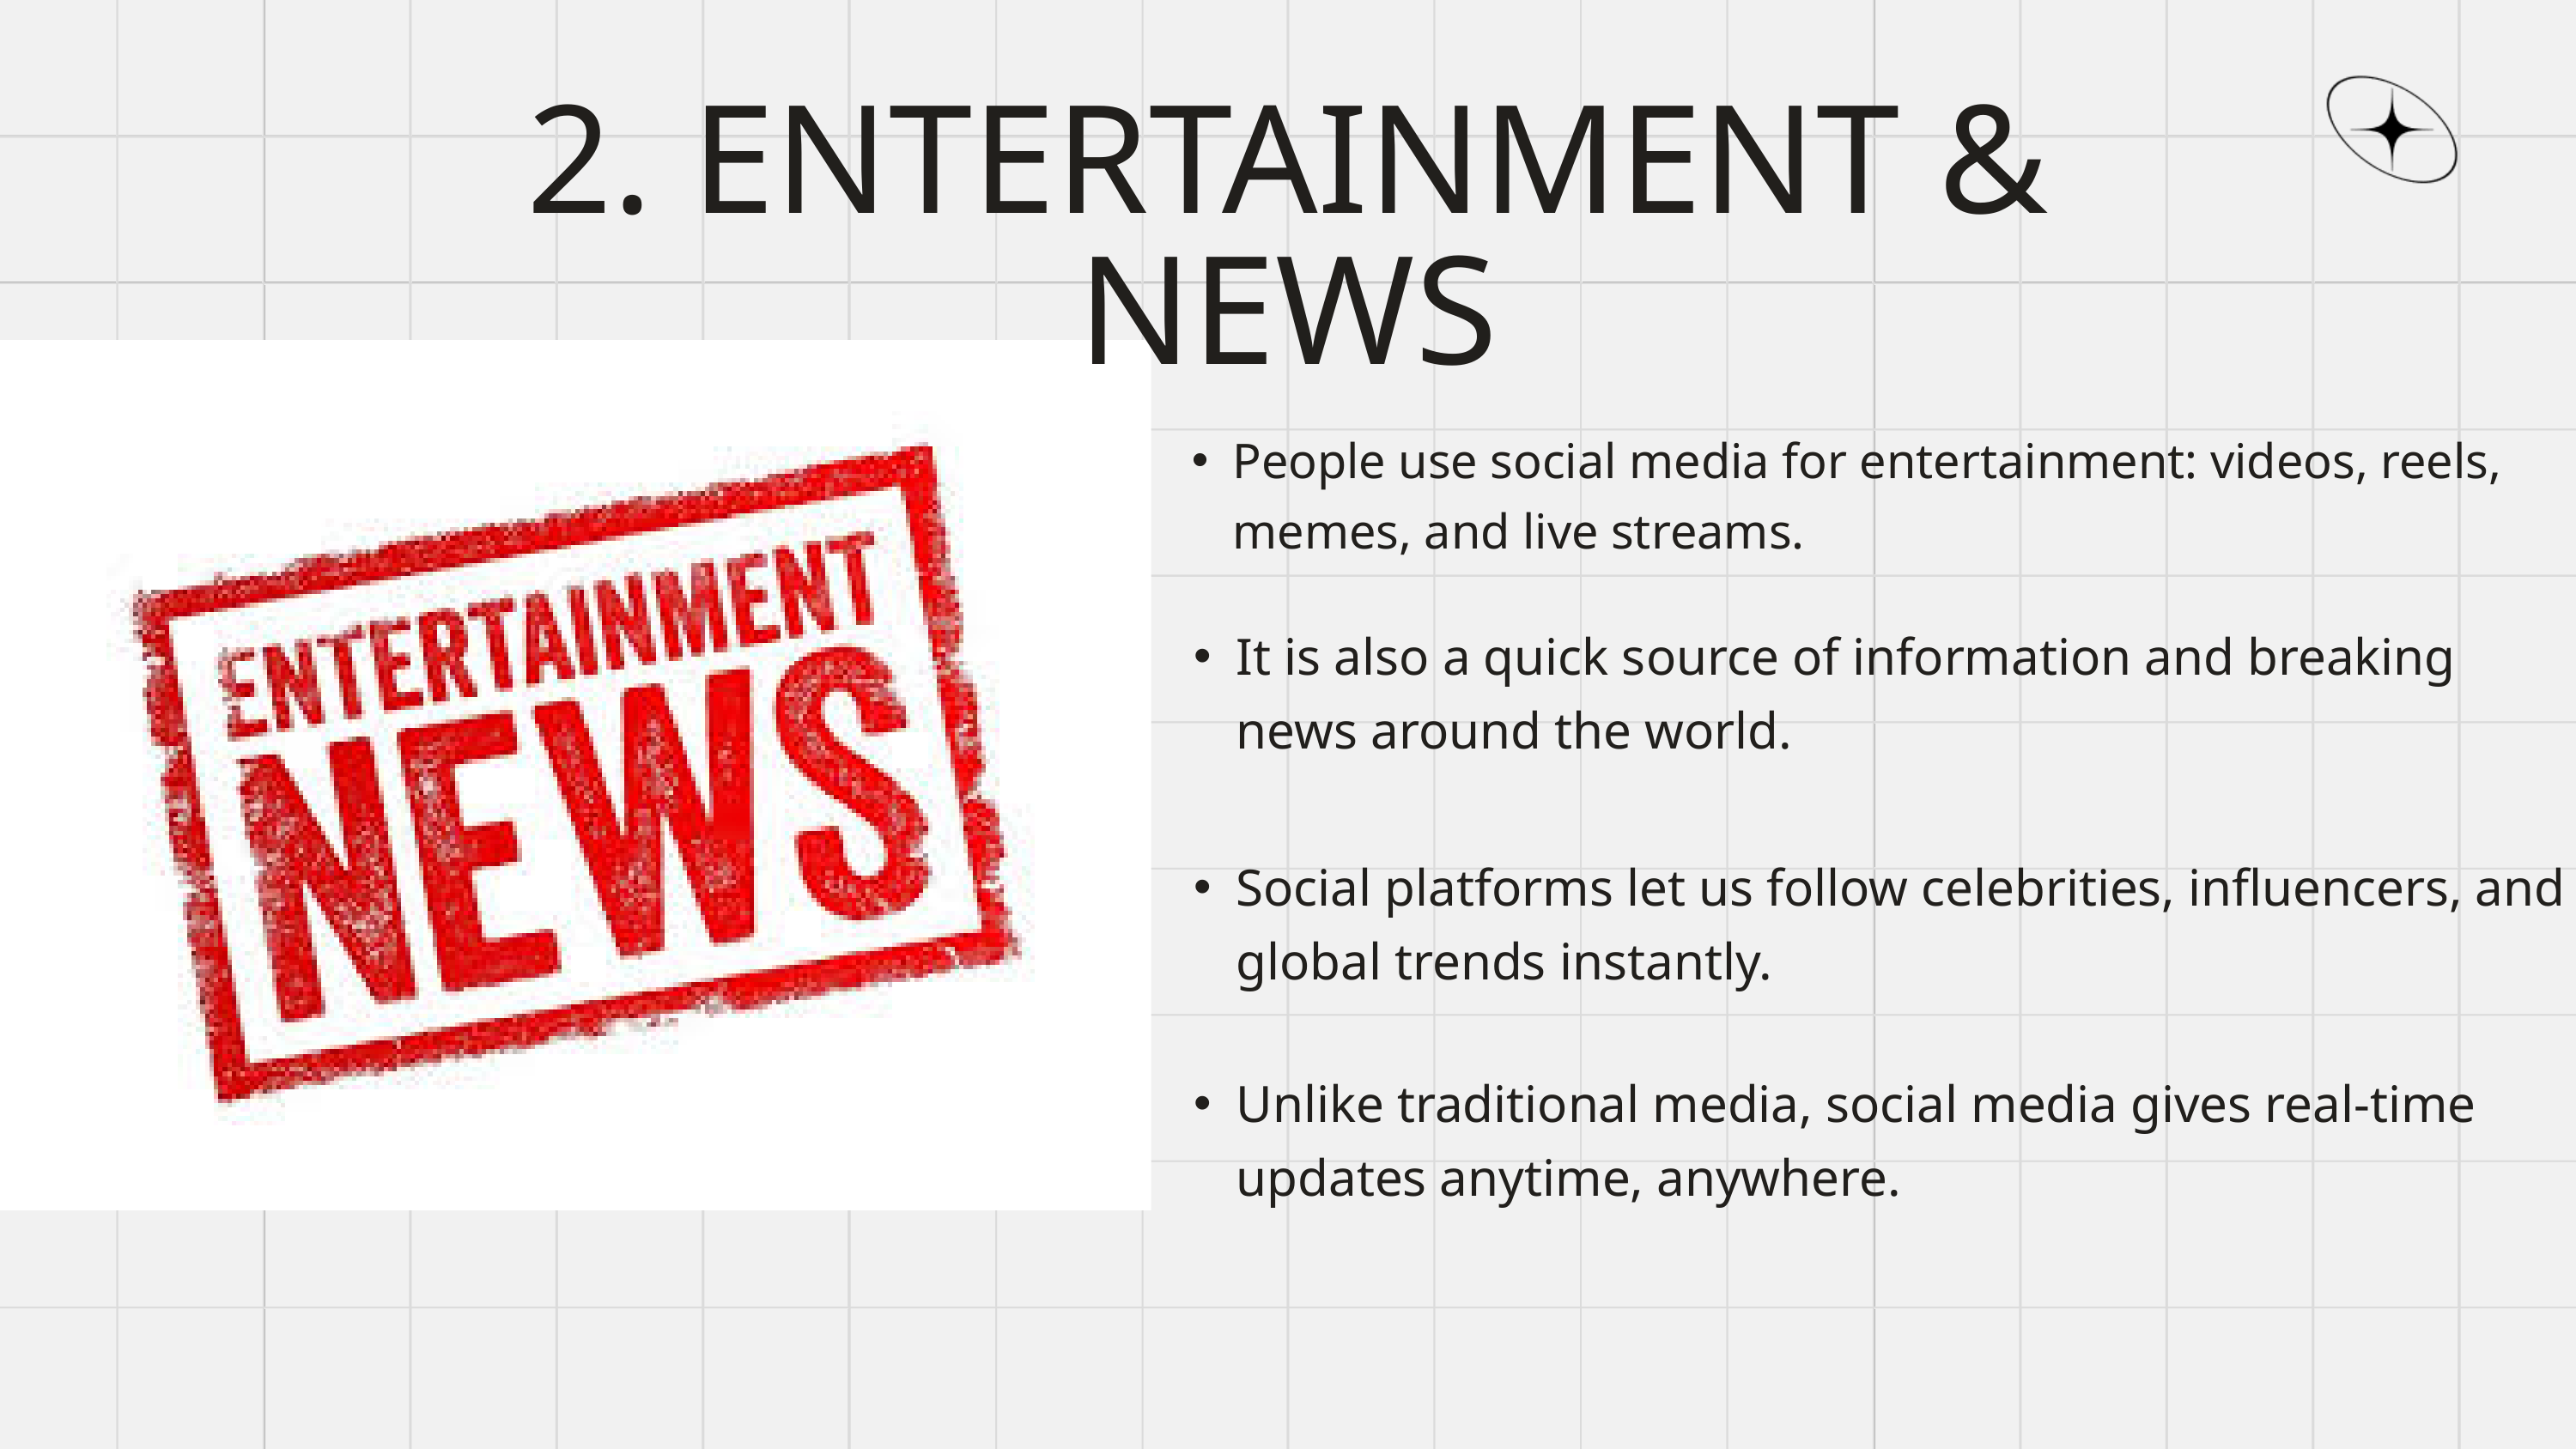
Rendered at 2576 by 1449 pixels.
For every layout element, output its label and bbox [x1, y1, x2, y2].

text_box [0, 0, 2576, 1449]
